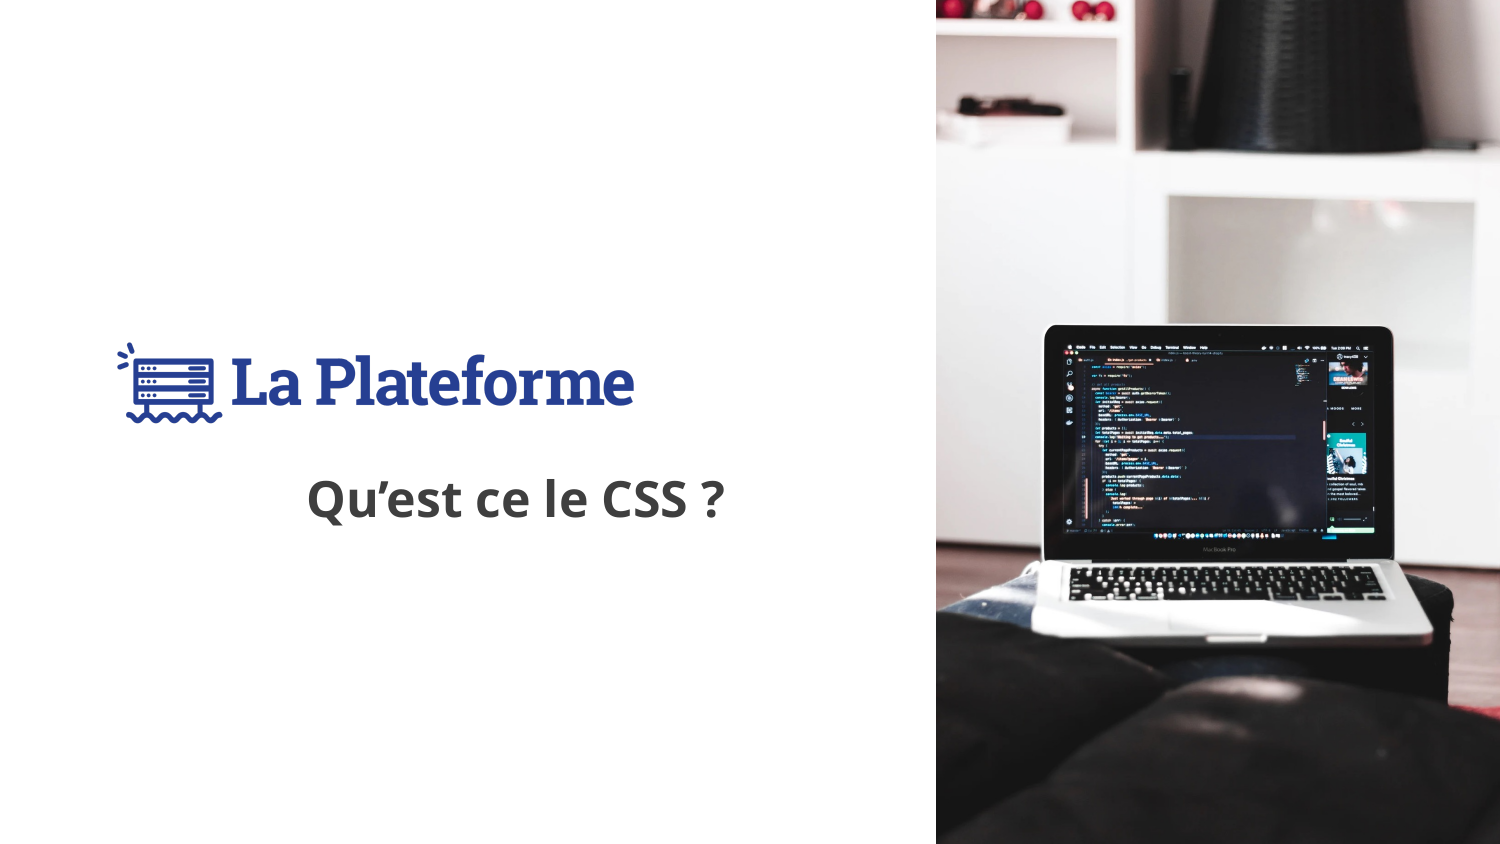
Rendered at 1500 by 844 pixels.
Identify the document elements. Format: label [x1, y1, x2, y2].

picture [936, 0, 1500, 844]
picture [107, 336, 645, 434]
